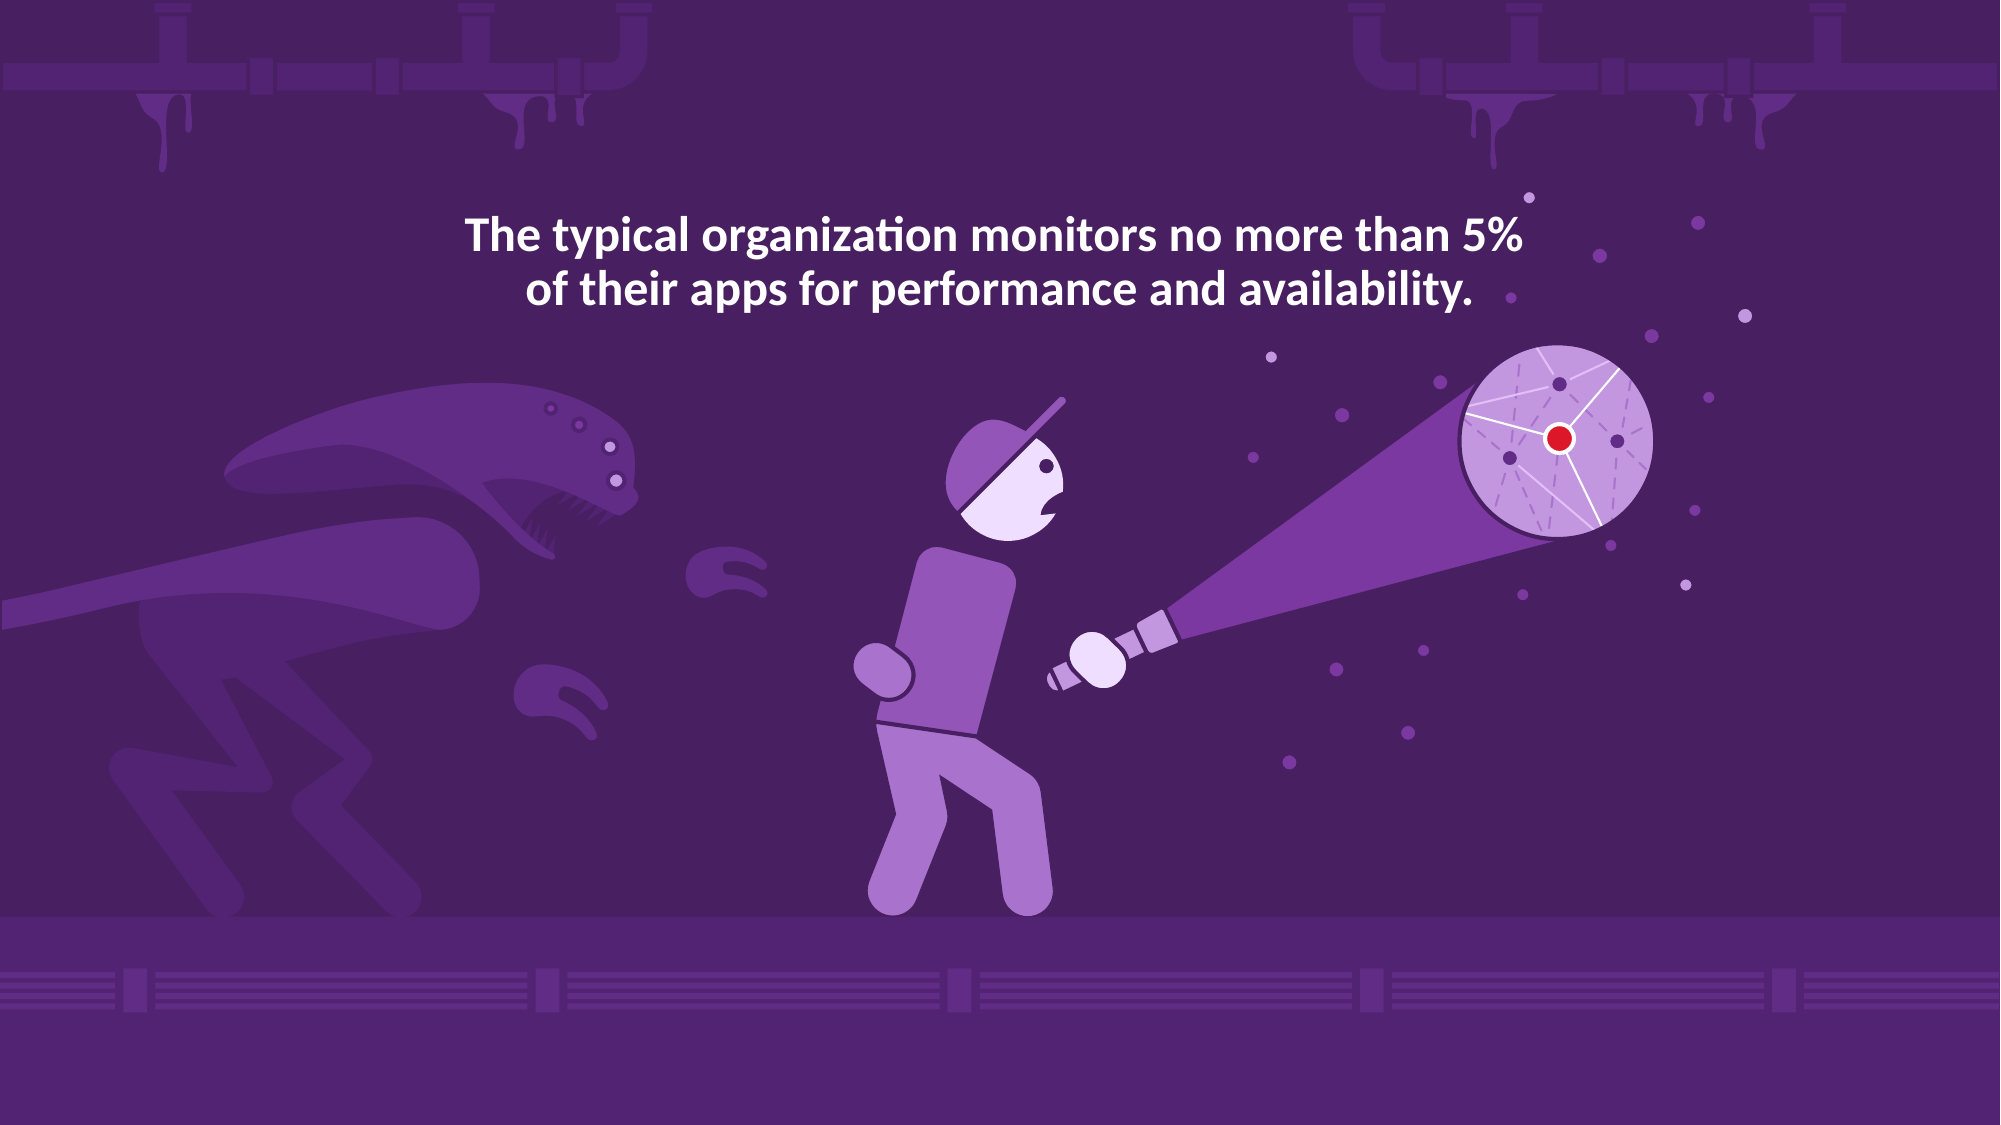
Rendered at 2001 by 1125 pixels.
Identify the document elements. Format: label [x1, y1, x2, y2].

text_box [0, 0, 2000, 1125]
